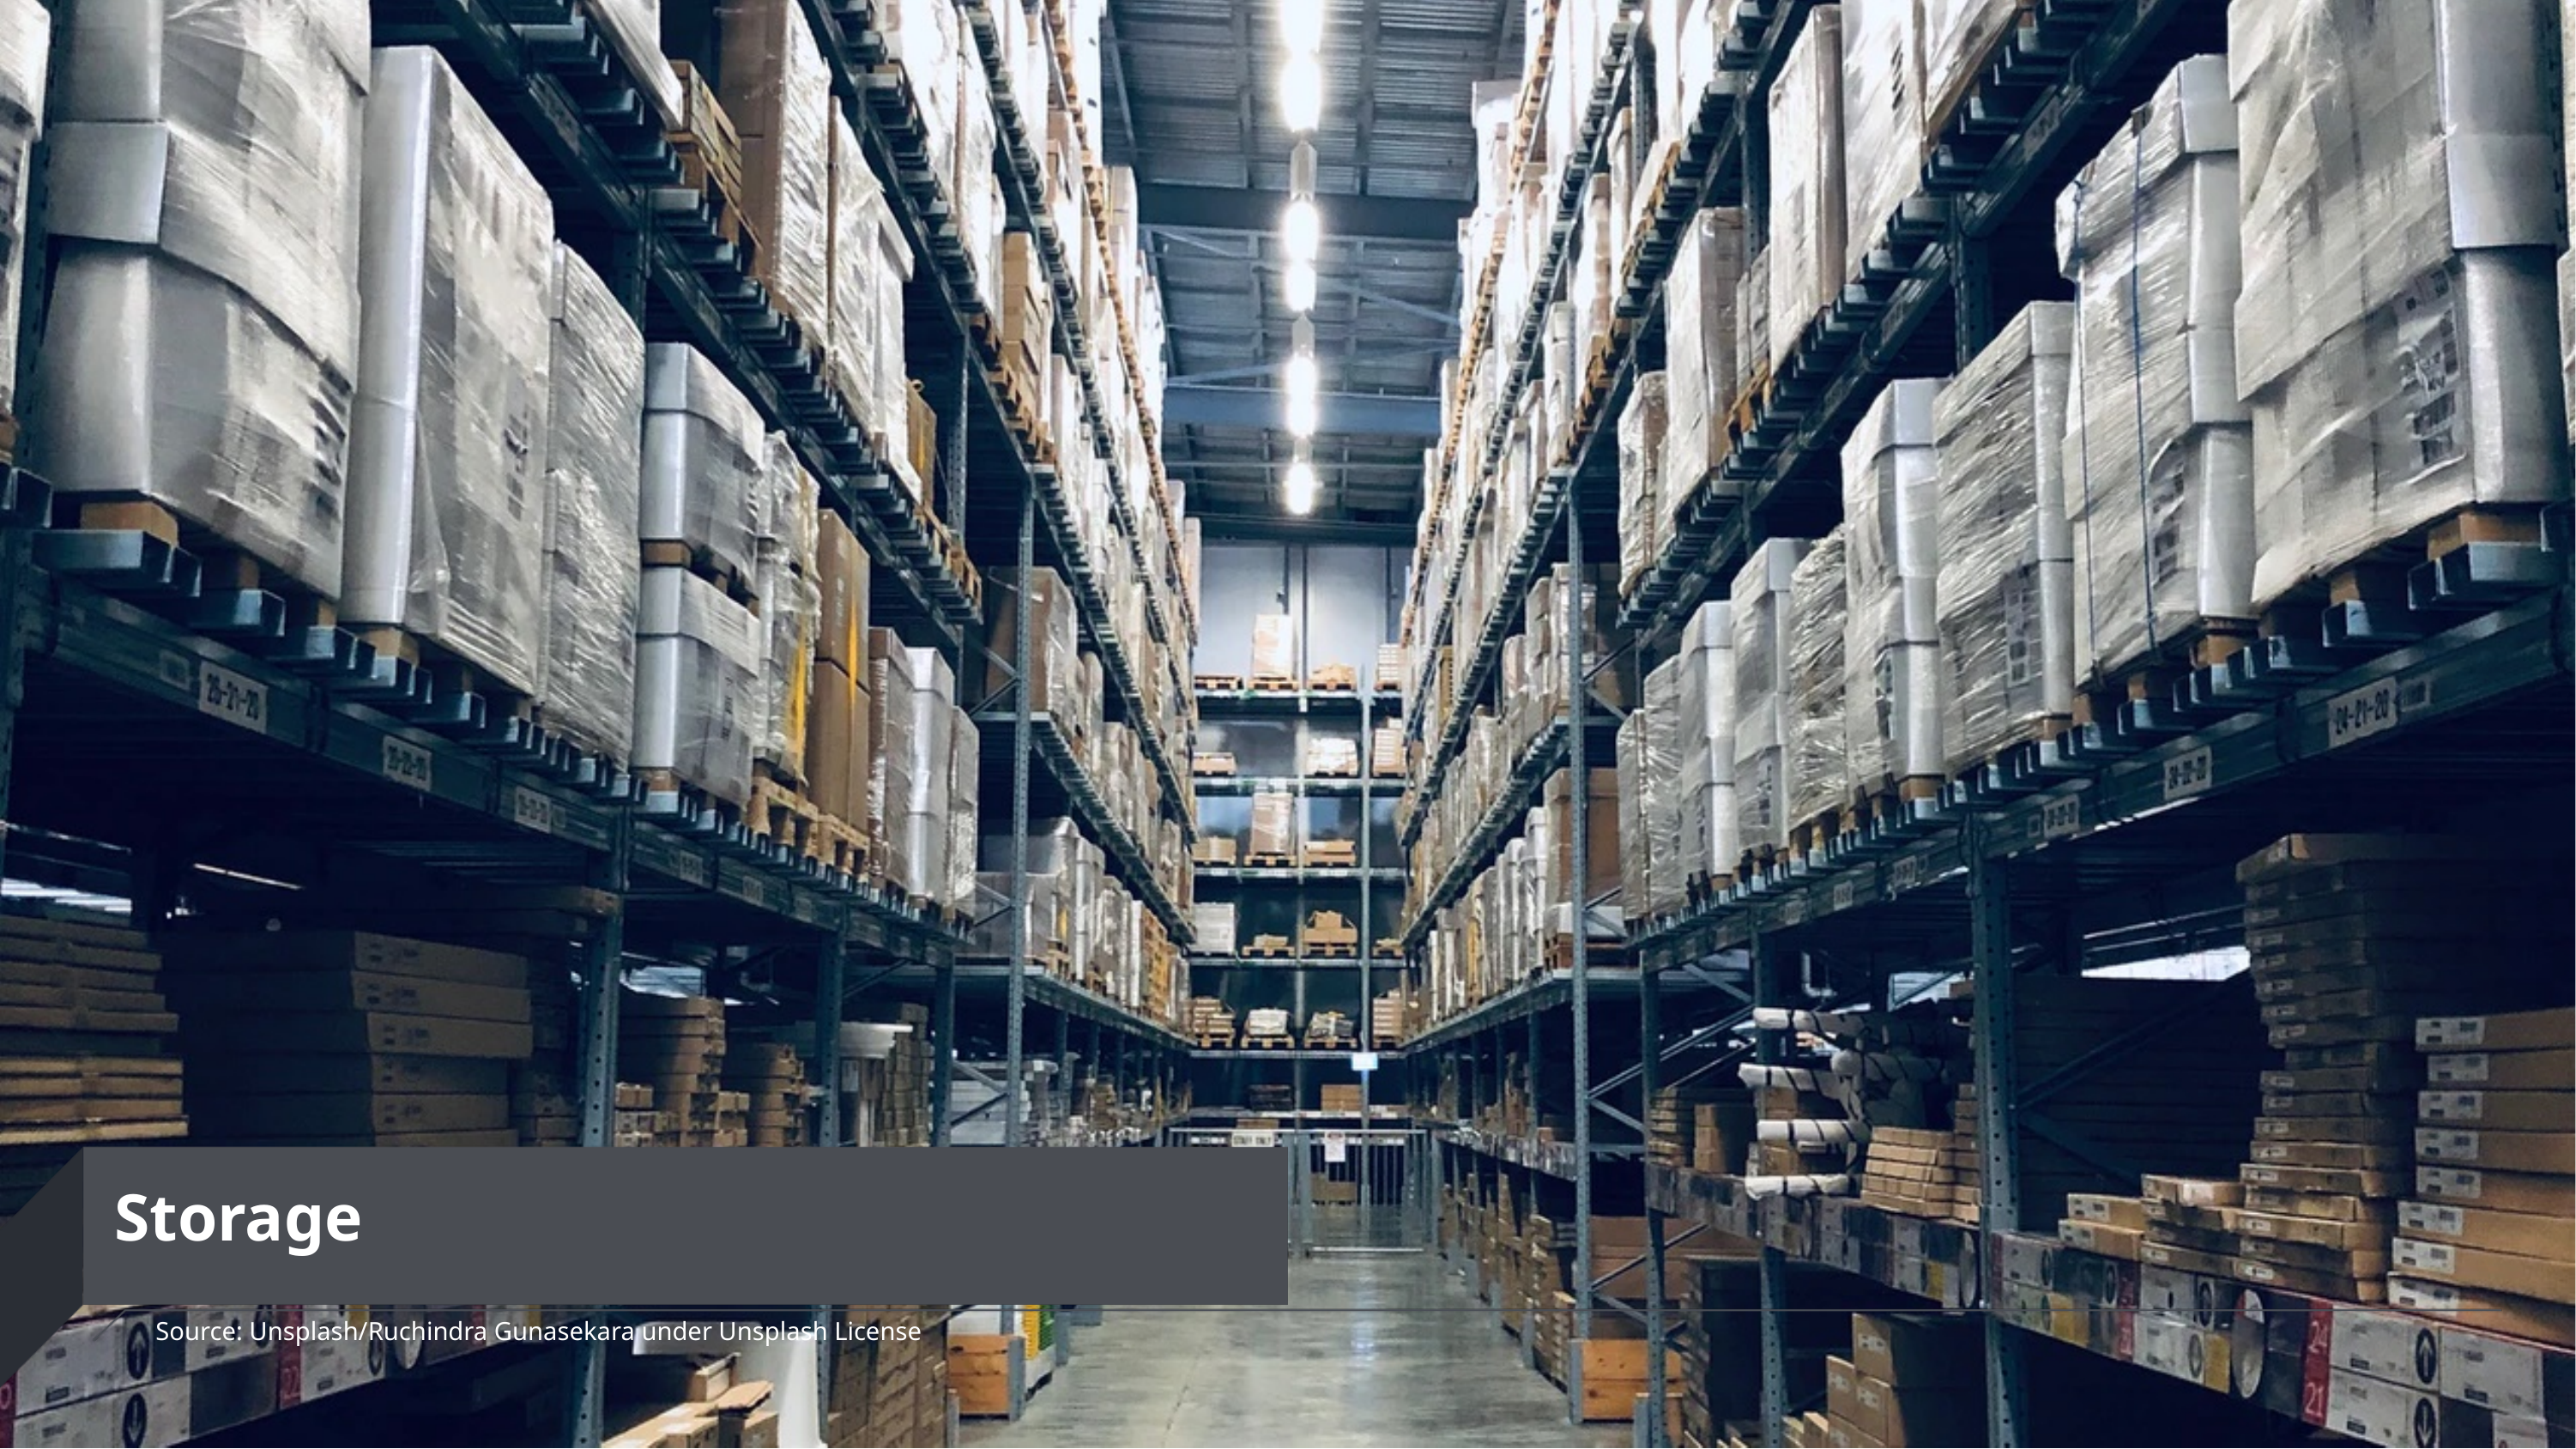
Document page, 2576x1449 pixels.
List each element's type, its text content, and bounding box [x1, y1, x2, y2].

text_box Source: Unsplash/Ruchindra Gunasekara under Unsplash License [142, 1309, 935, 1352]
picture [0, 0, 2576, 1448]
title Storage [101, 1179, 1257, 1263]
